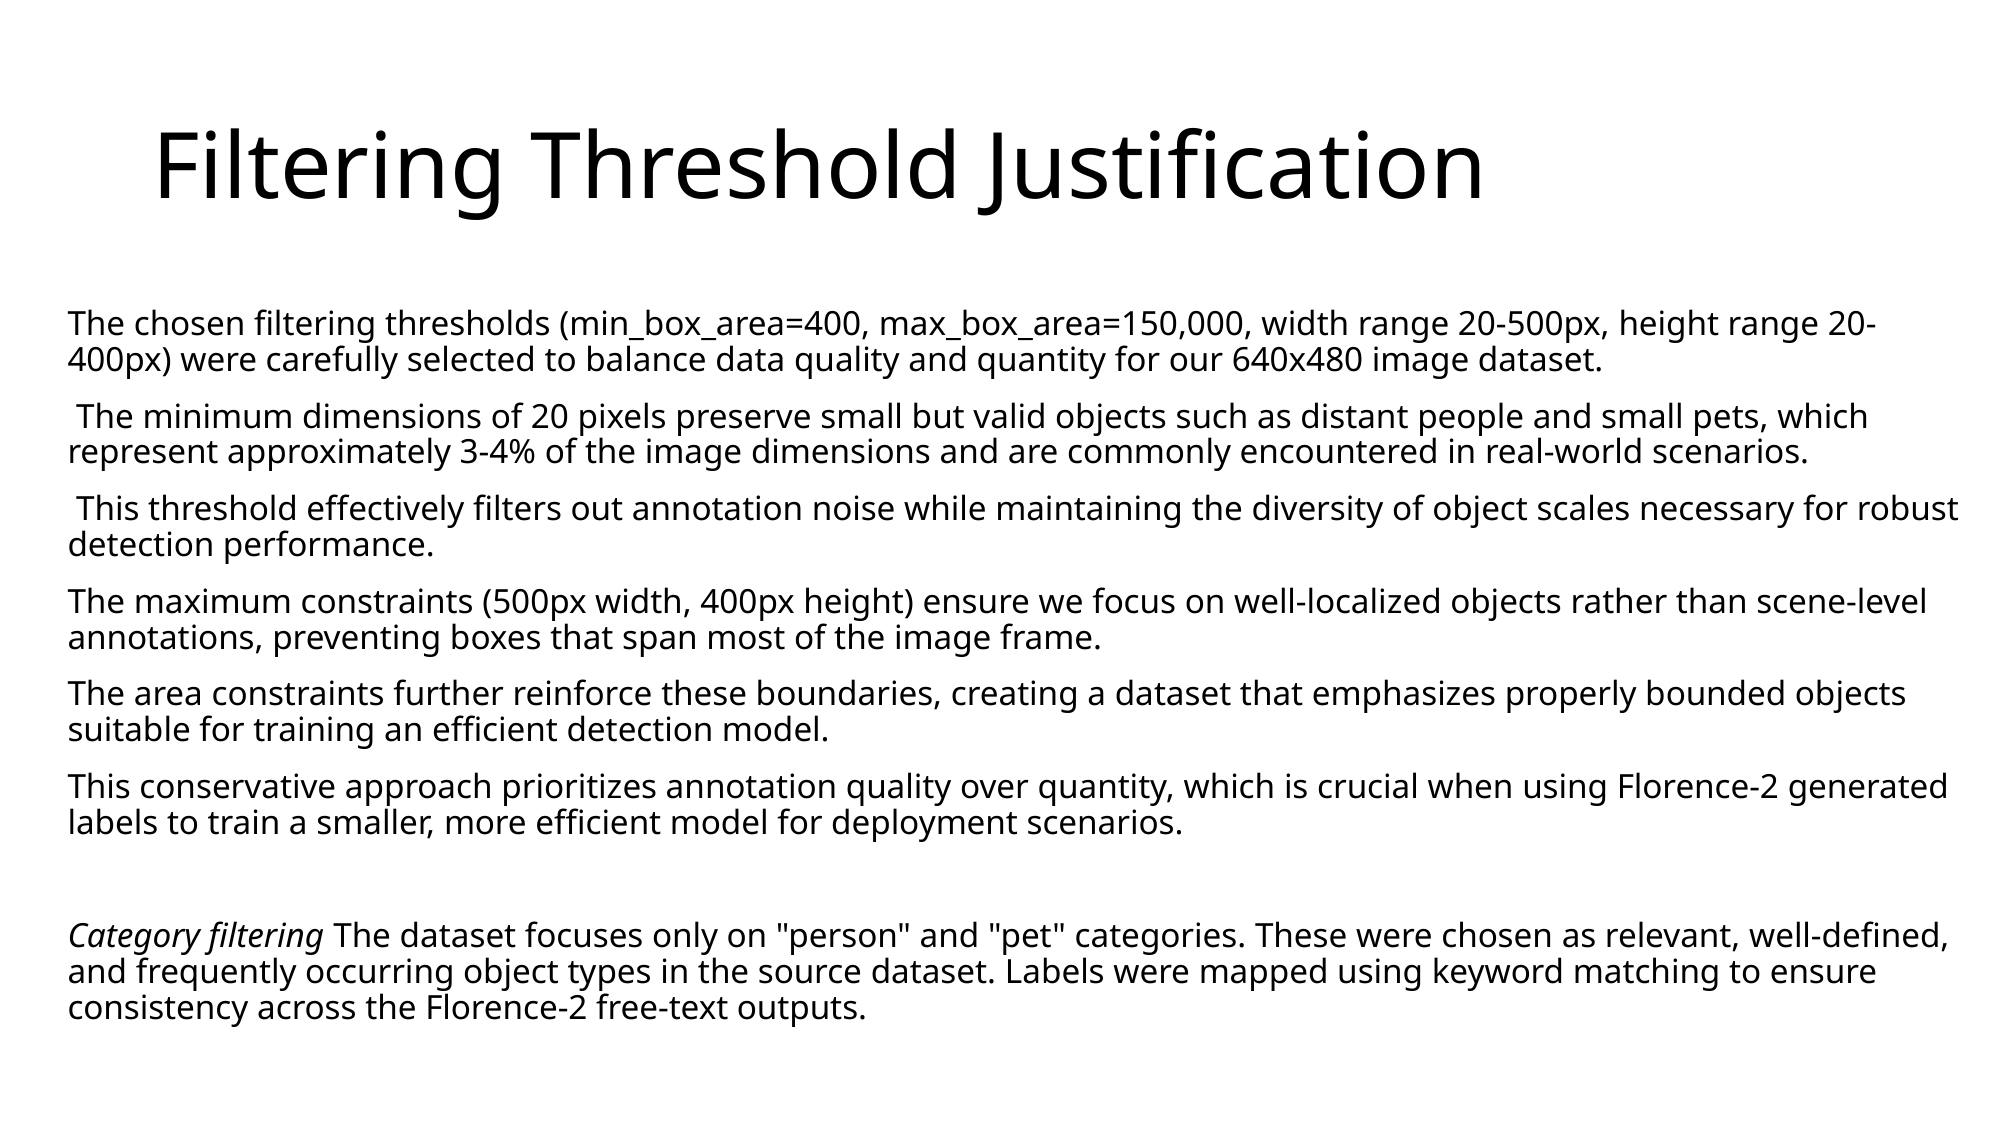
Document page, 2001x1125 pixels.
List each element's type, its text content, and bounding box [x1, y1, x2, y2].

title Filtering Threshold Justification [137, 59, 1863, 278]
list The chosen filtering thresholds (min_box_area=400, max_box_area=150,000, width range 20-500px, height range 20-400px) were carefully selected to balance data quality and quantity for our 640x480 image dataset. The minimum dimensions of 20 pixels preserve small but valid objects such as distant people and small pets, which represent approximately 3-4% of the image dimensions and are commonly encountered in real-world scenarios. This threshold effectively filters out annotation noise while maintaining the diversity of object scales necessary for robust detection performance. The maximum constraints (500px width, 400px height) ensure we focus on well-localized objects rather than scene-level annotations, preventing boxes that span most of the image frame. The area constraints further reinforce these boundaries, creating a dataset that emphasizes properly bounded objects suitable for training an efficient detection model. This conservative approach prioritizes annotation quality over quantity, which is crucial when using Florence-2 generated labels to train a smaller, more efficient model for deployment scenarios. Category filtering The dataset focuses only on "person" and "pet" categories. These were chosen as relevant, well-defined, and frequently occurring object types in the source dataset. Labels were mapped using keyword matching to ensure consistency across the Florence-2 free-text outputs. [52, 299, 1983, 1080]
